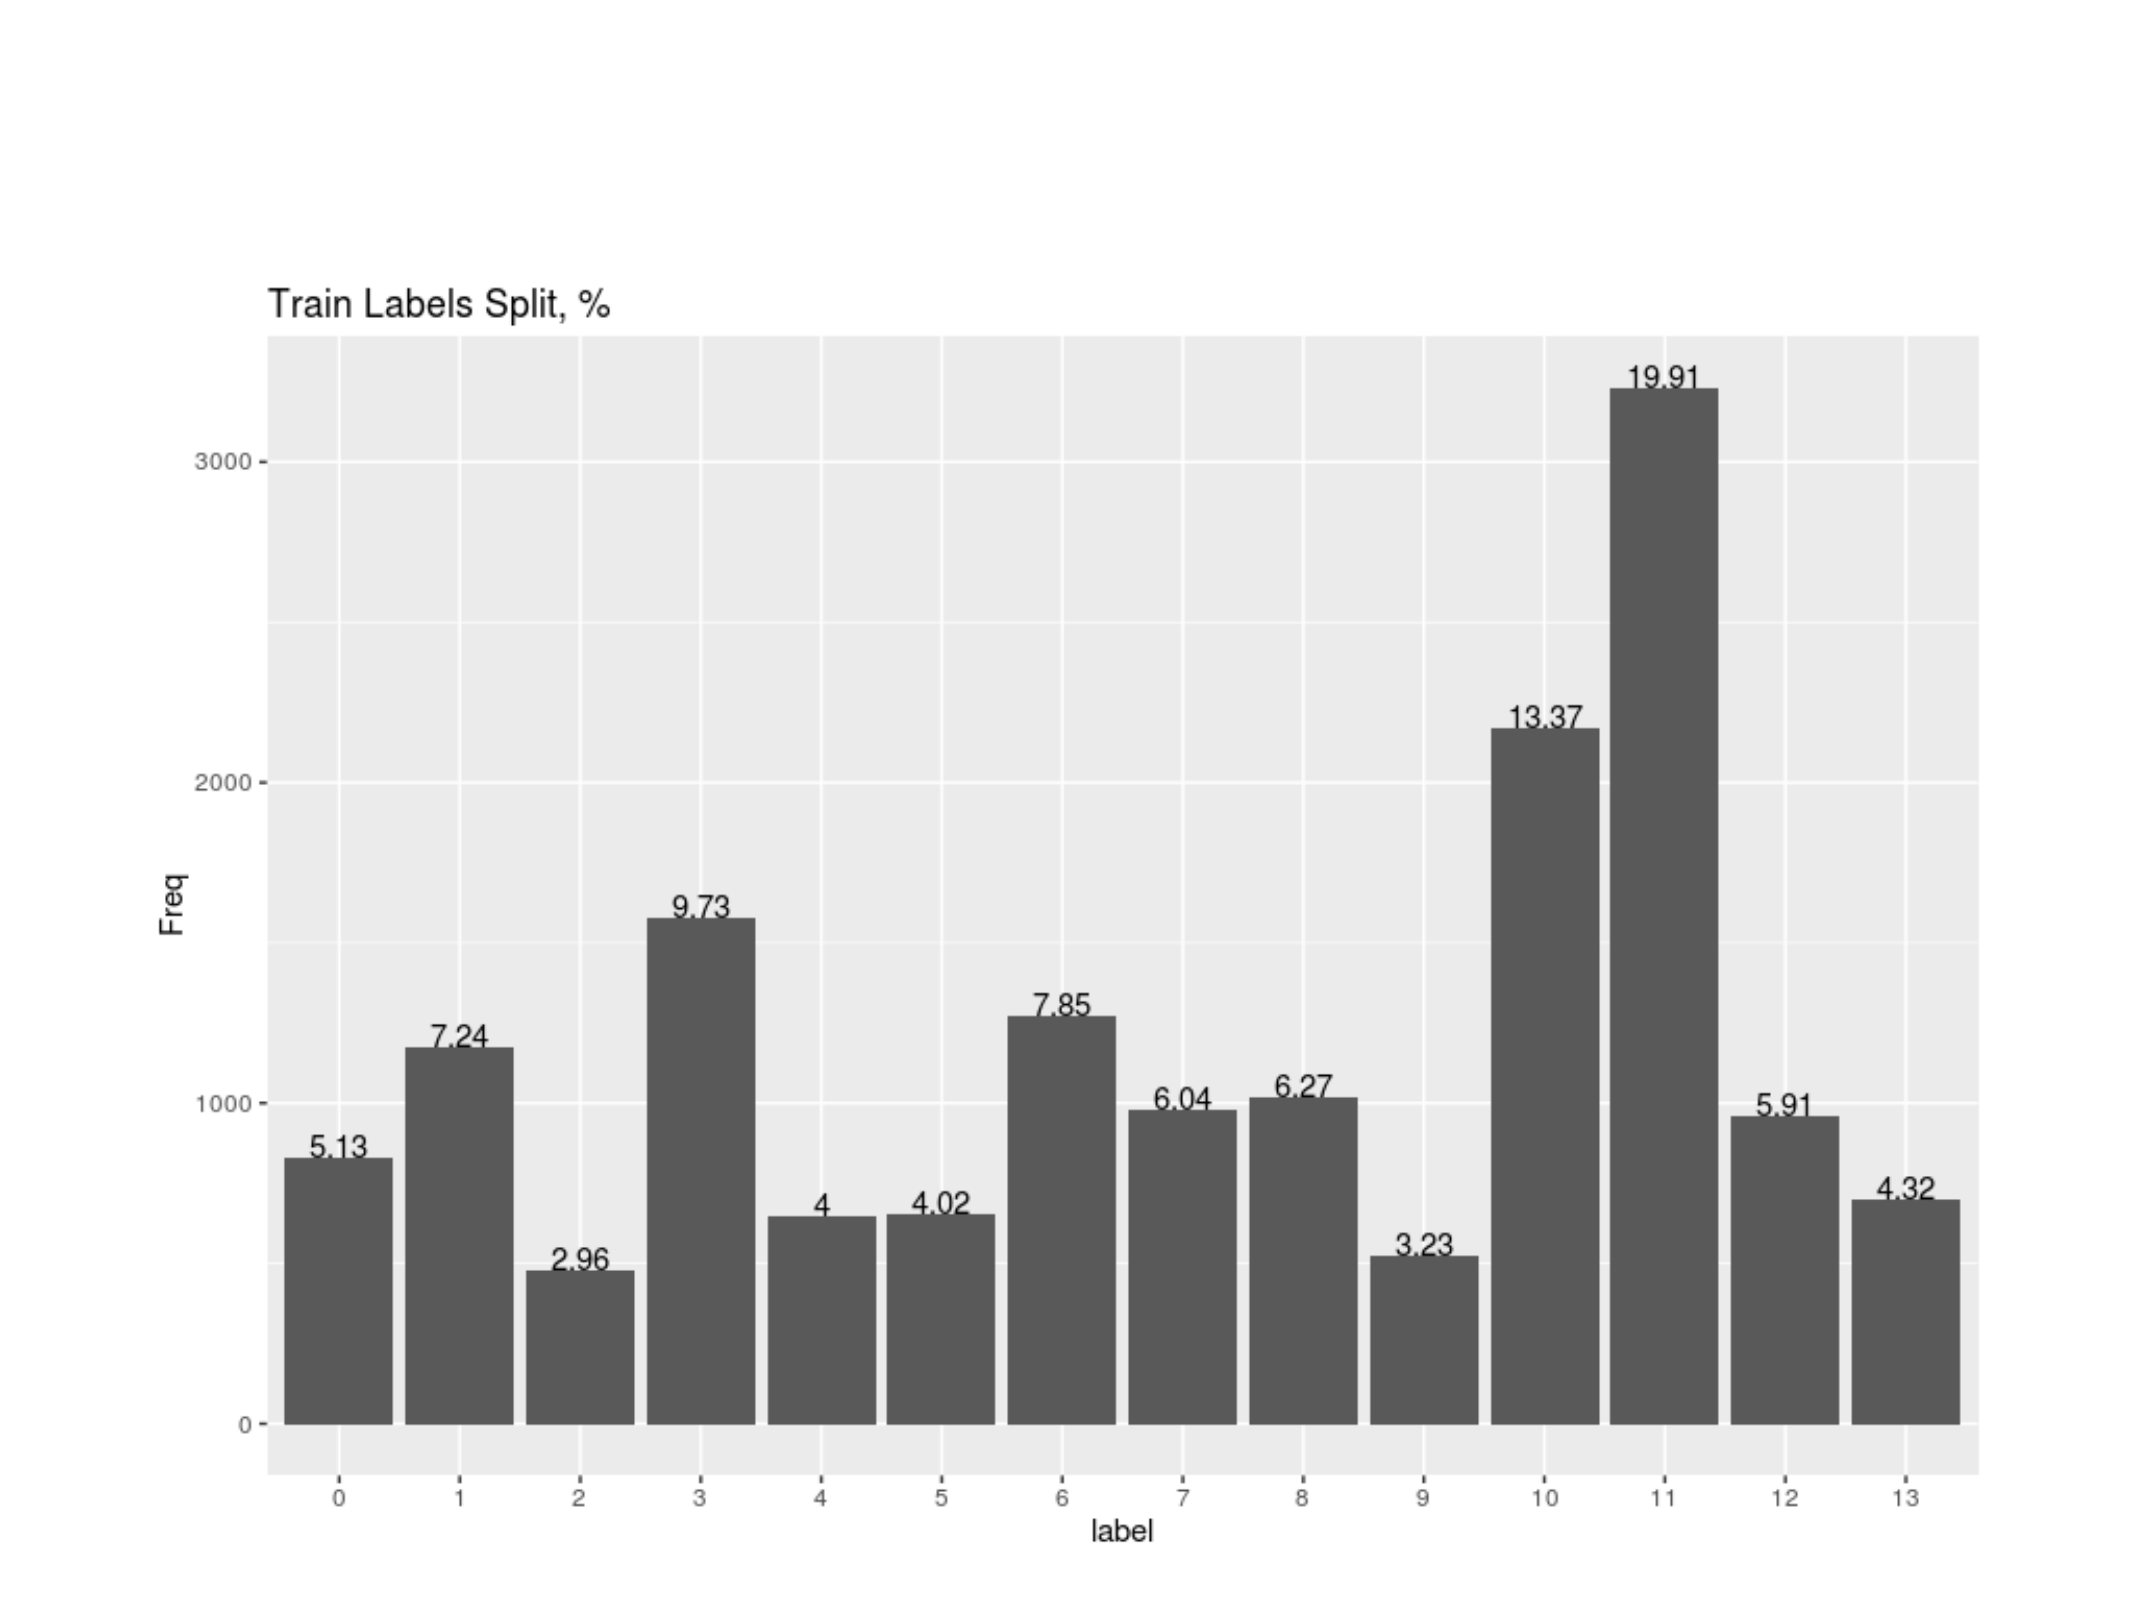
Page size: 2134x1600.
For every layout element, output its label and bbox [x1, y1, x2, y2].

picture [139, 274, 1994, 1563]
